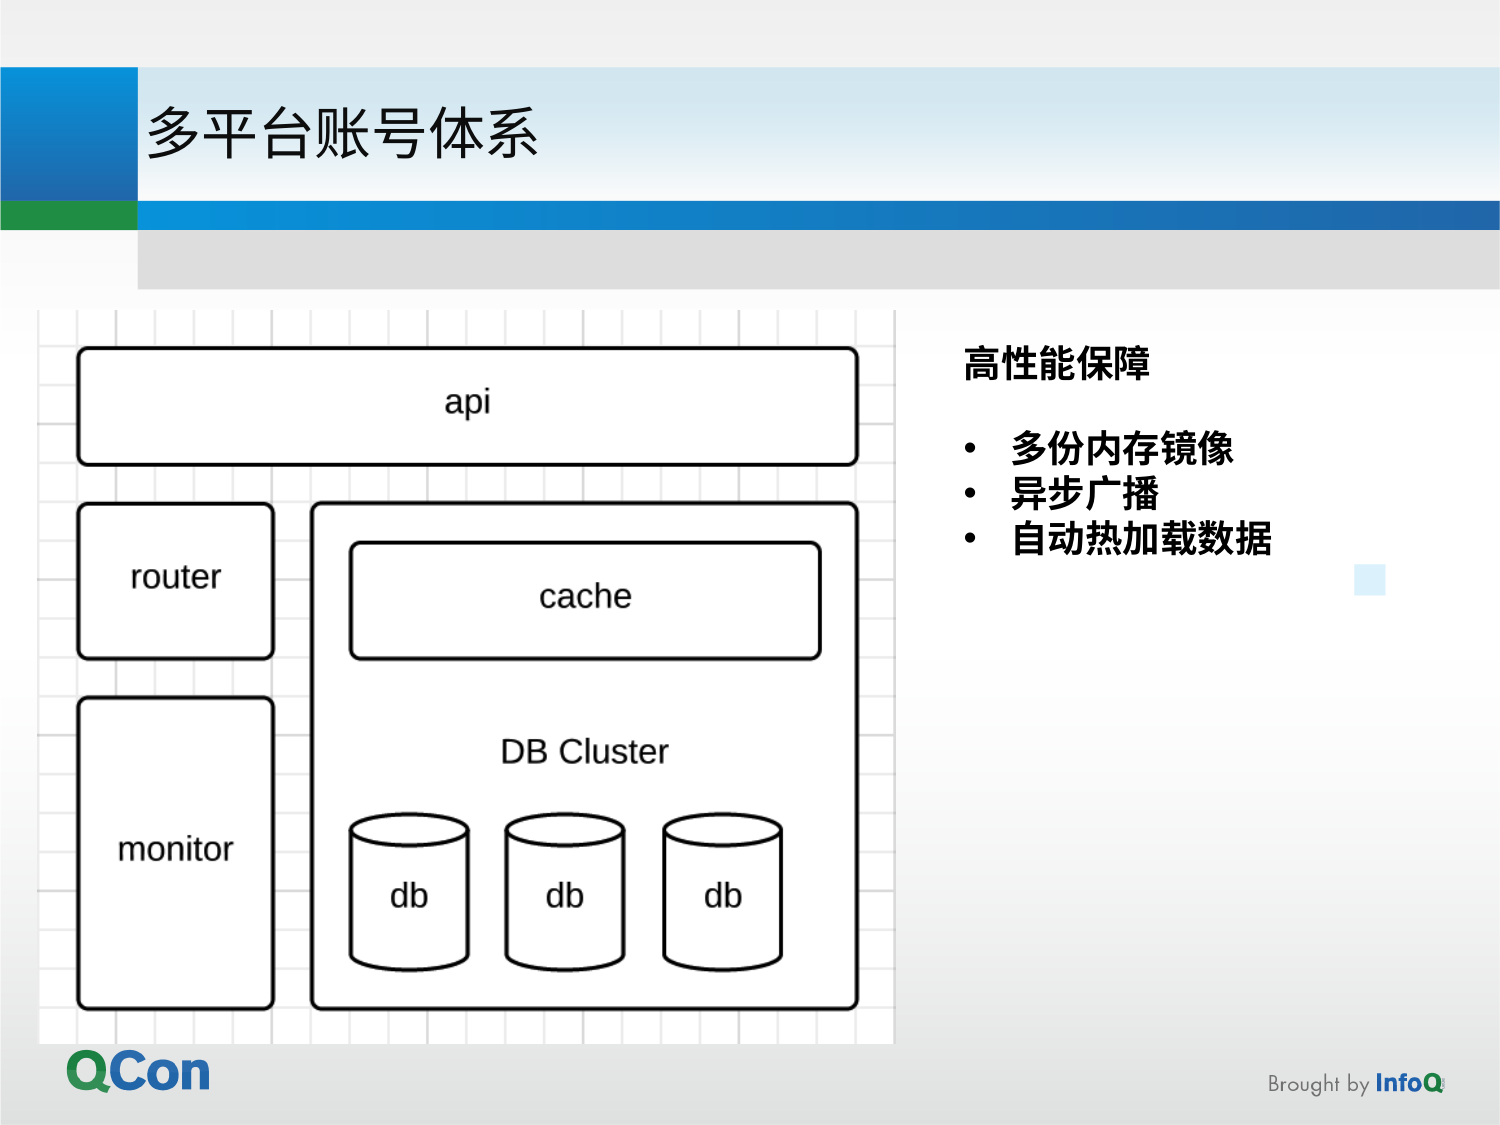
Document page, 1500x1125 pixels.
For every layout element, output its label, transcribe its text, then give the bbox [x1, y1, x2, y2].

text_box 多份内存镜像 异步广播 自动热加载数据 [948, 417, 1462, 568]
text_box 多平台账号体系 [129, 90, 895, 174]
text_box 高性能保障 [948, 332, 1462, 392]
picture [0, 0, 1500, 1125]
